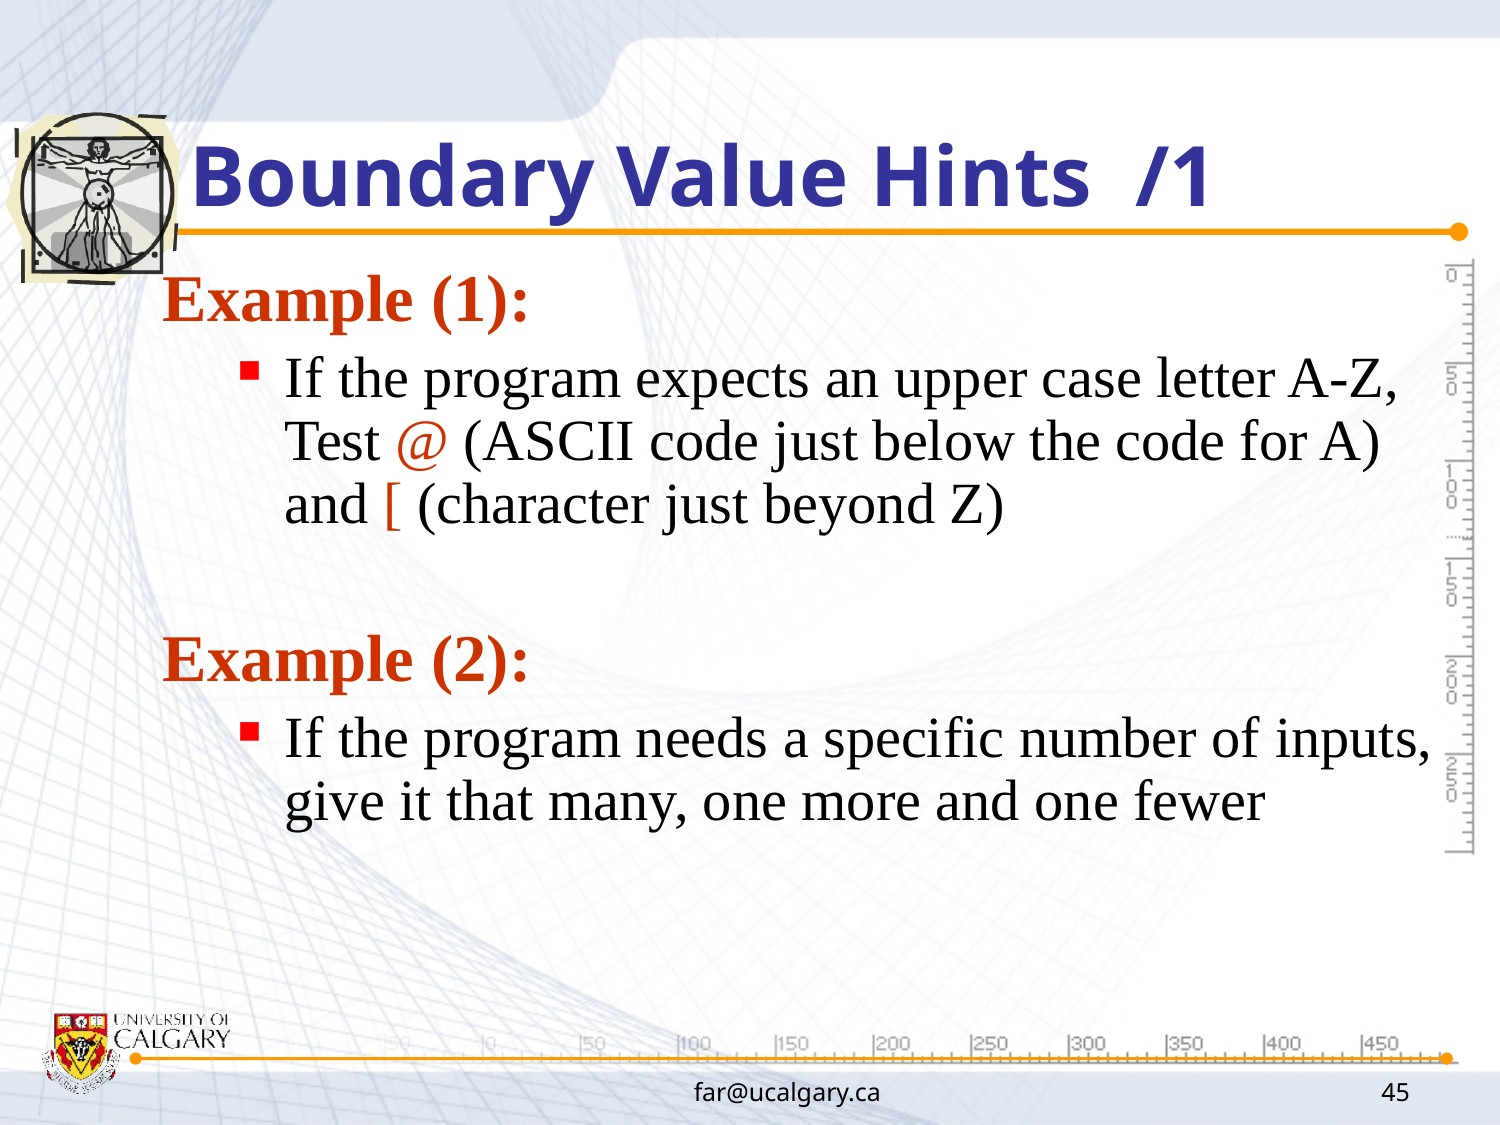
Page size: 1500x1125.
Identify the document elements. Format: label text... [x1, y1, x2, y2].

list Example (1): If the program expects an upper case letter A-Z, Test @ (ASCII code just below the code for A) and [ (character just beyond Z) Example (2): If the program needs a specific number of inputs, give it that many, one more and one fewer [147, 255, 1461, 1000]
slide_number 45 [1112, 1051, 1426, 1118]
picture [0, 0, 1500, 1125]
title Boundary Value Hints /1 [174, 42, 1468, 231]
footer far@ucalgary.ca [549, 1051, 1026, 1118]
